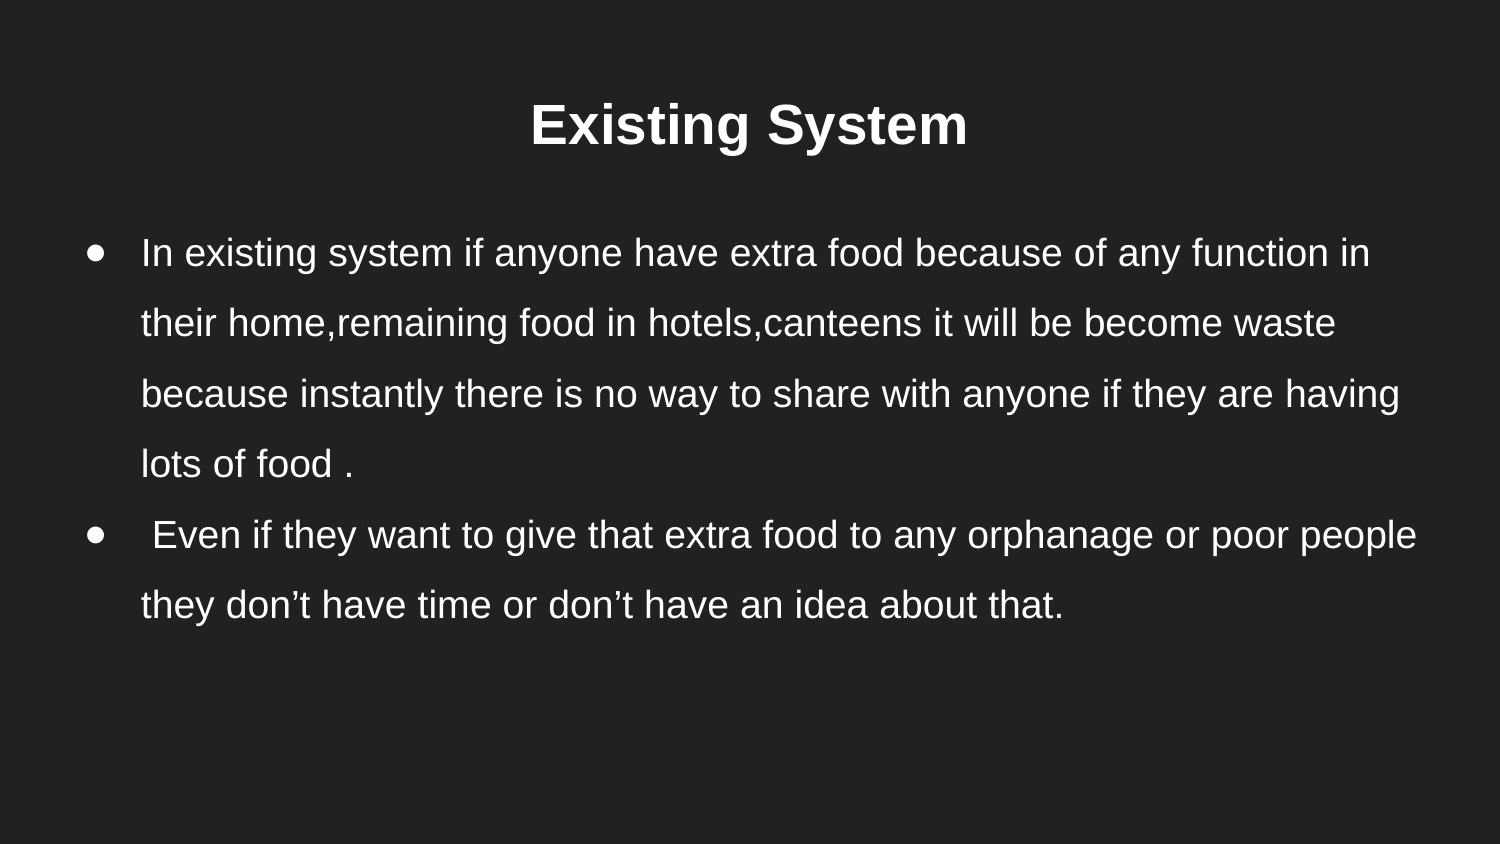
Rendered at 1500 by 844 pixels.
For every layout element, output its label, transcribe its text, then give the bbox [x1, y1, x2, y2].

text_box In existing system if anyone have extra food because of any function in their home,remaining food in hotels,canteens it will be become waste because instantly there is no way to share with anyone if they are having lots of food . Even if they want to give that extra food to any orphanage or poor people they don’t have time or don’t have an idea about that. [51, 188, 1449, 750]
text_box Existing System [51, 72, 1449, 167]
